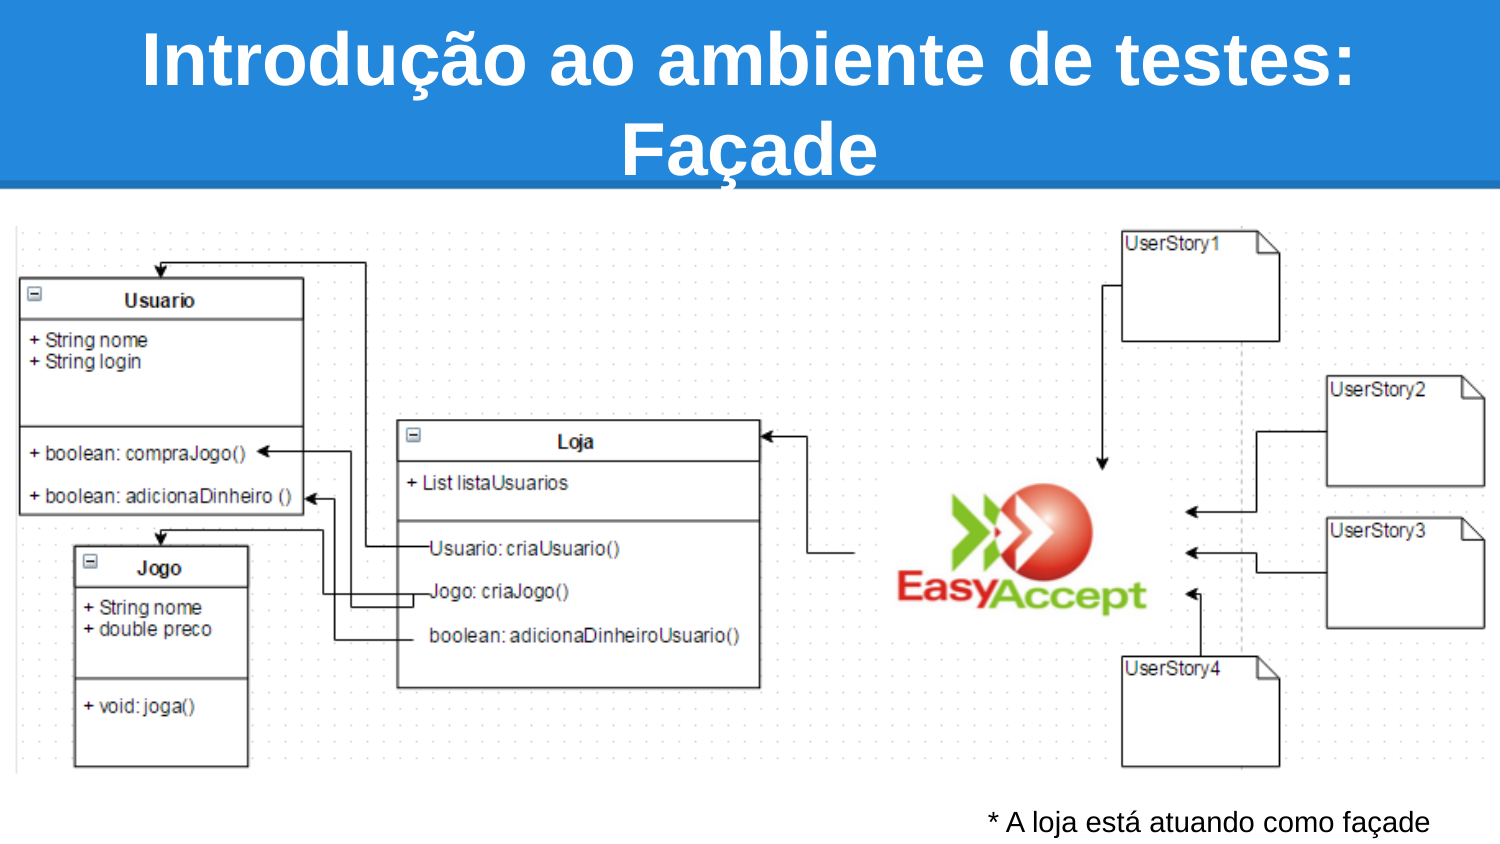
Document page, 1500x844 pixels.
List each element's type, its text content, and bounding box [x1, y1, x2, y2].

title Introdução ao ambiente de testes: Façade [75, 31, 1425, 206]
text_box * A loja está atuando como façade [972, 788, 1500, 844]
picture [11, 225, 1489, 779]
